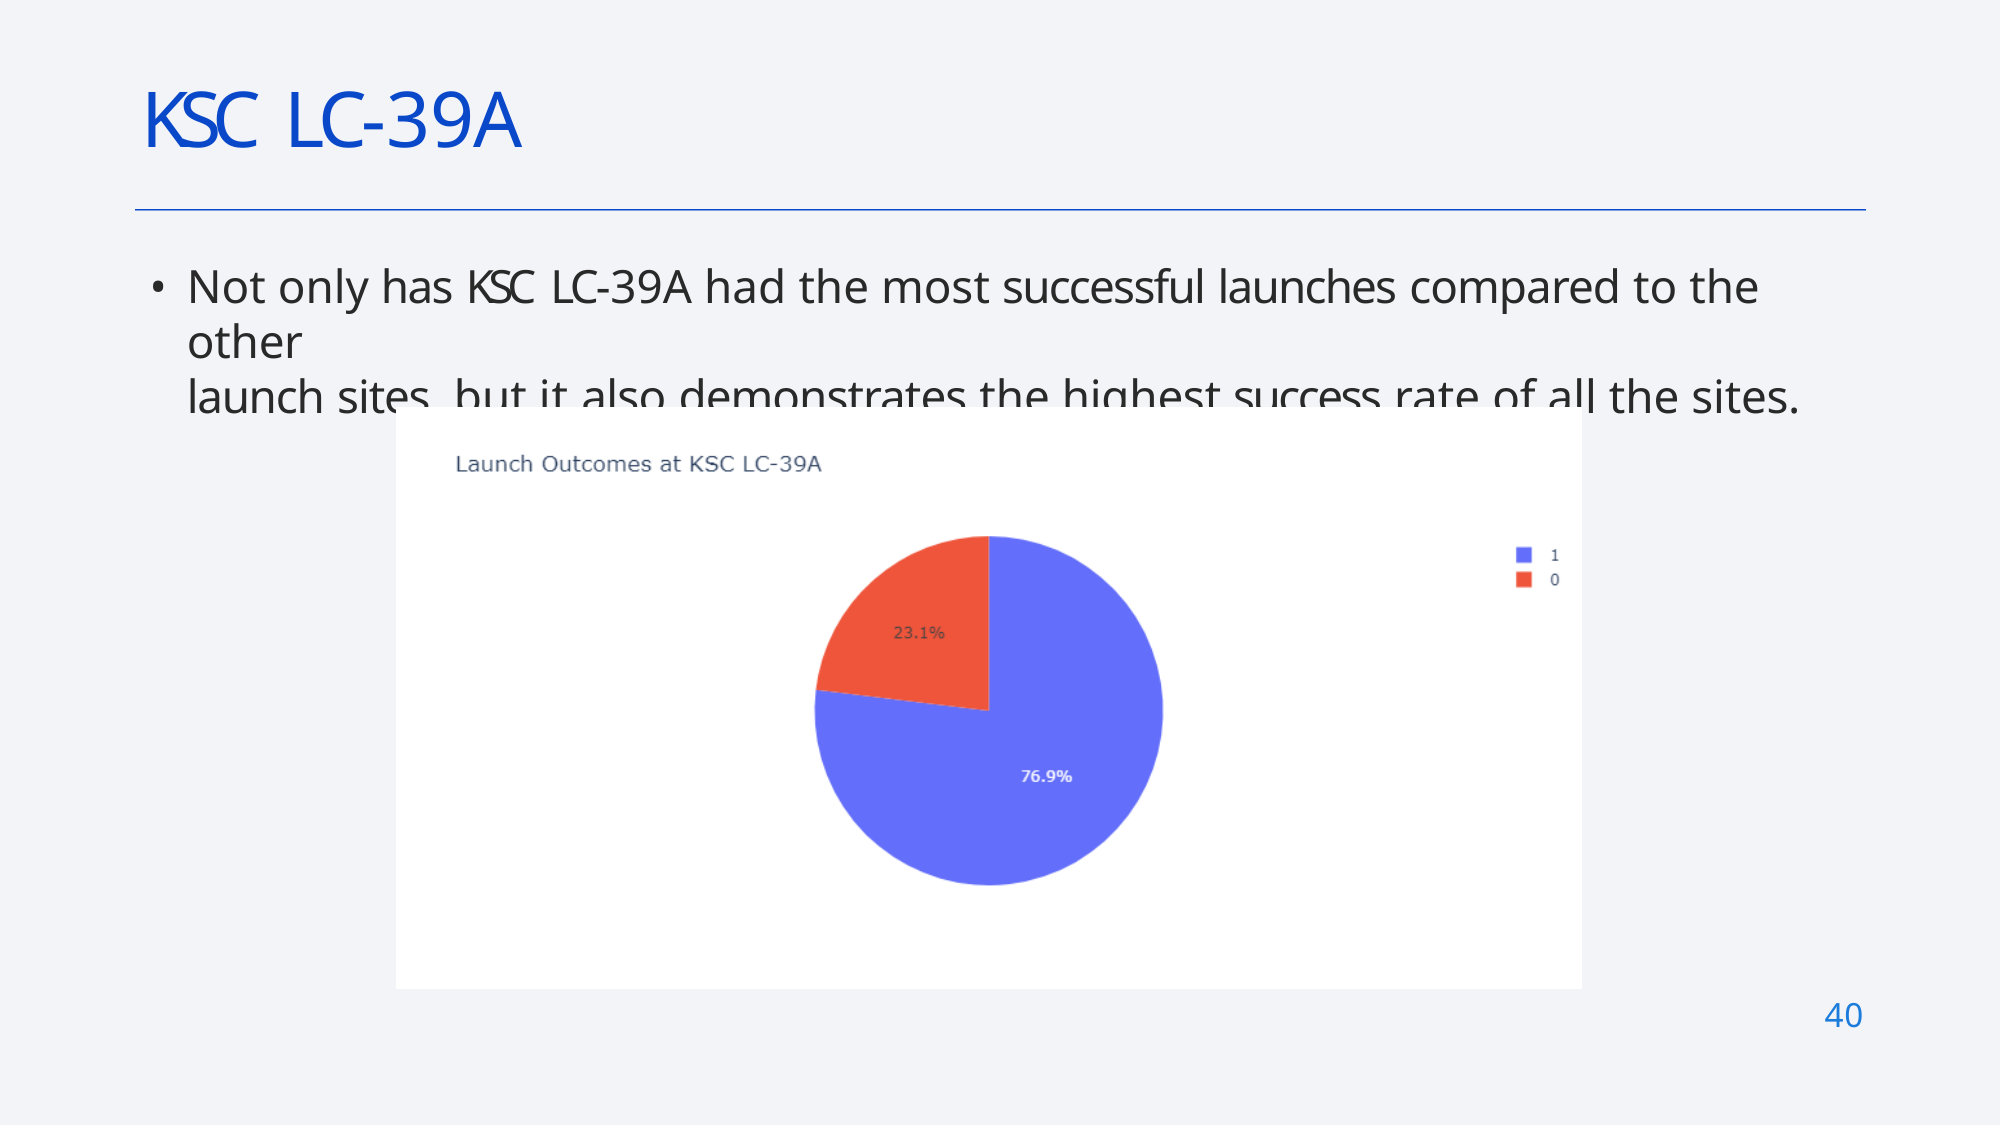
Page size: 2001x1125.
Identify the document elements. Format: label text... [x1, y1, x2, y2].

text_box Not only has KSC LC-39A had the most successful launches compared to the other launch sites, but it also demonstrates the highest success rate of all the sites. [147, 259, 1807, 423]
picture [0, 0, 2000, 1125]
slide_number 40 [1818, 1001, 1873, 1125]
title KSC LC-39A [139, 68, 1861, 259]
